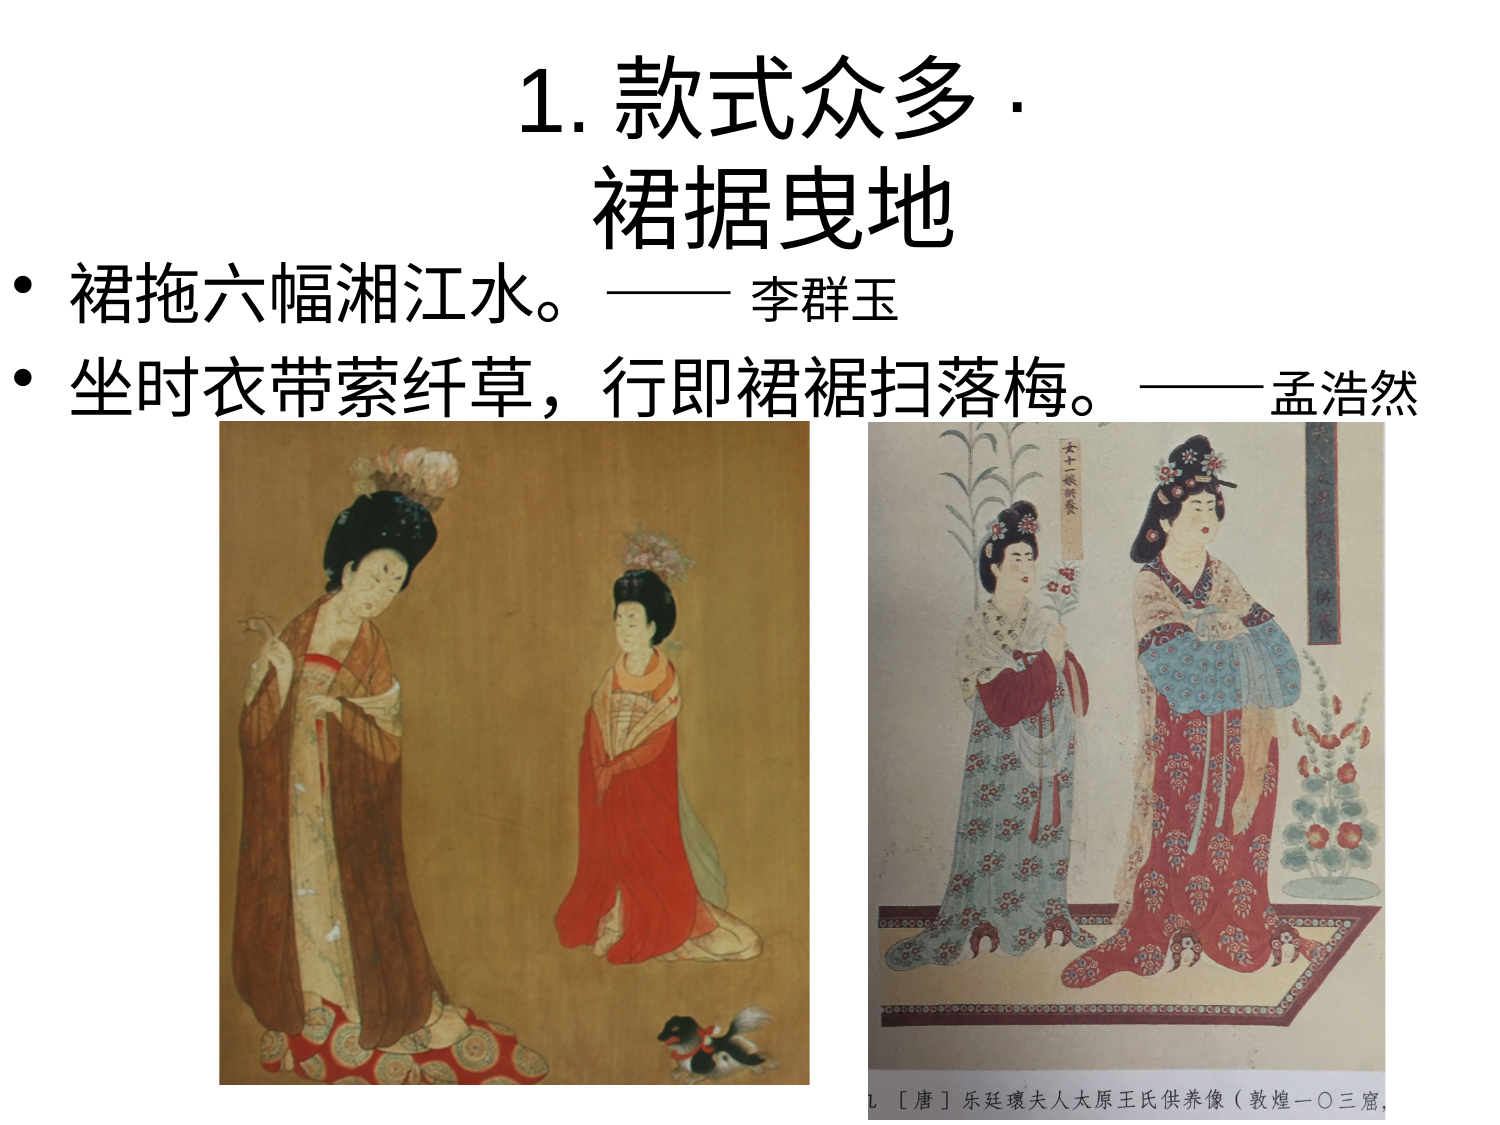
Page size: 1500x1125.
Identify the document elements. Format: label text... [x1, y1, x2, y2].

list 裙拖六幅湘江水。—— 李群玉 坐时衣带萦纤草，行即裙裾扫落梅。——孟浩然 [0, 244, 1471, 988]
title 1.款式众多· 裙据曳地 [98, 57, 1450, 245]
picture [219, 421, 1475, 1120]
